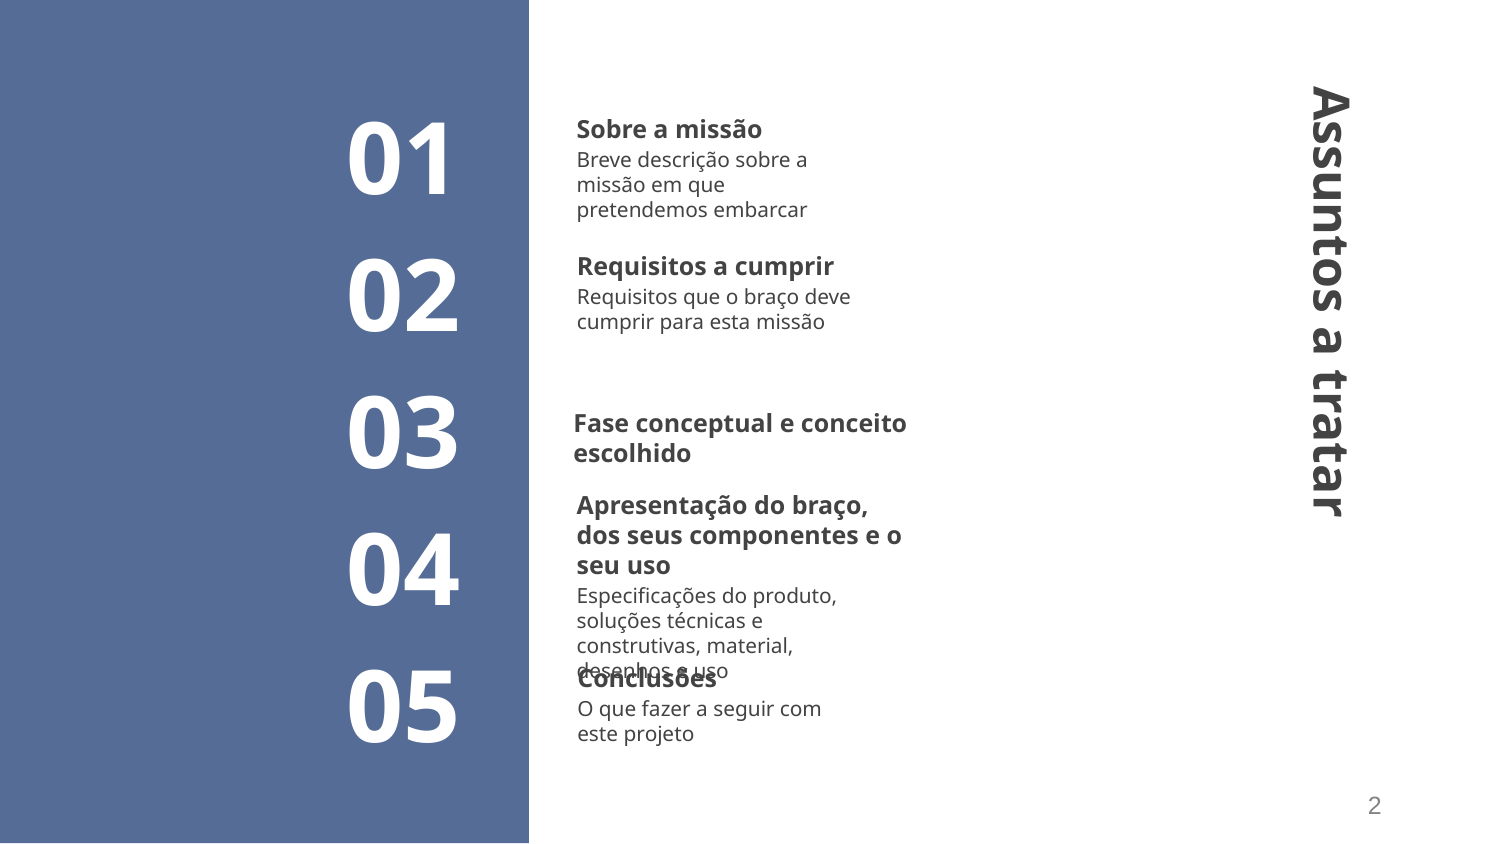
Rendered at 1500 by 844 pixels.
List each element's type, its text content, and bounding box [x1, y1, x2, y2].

title 03 [331, 381, 590, 476]
subtitle O que fazer a seguir com este projeto [562, 680, 876, 775]
title Requisitos a cumprir [561, 200, 932, 296]
slide_number 2 [1059, 782, 1397, 828]
title 04 [331, 518, 590, 613]
subtitle Especificações do produto, soluções técnicas e construtivas, material, desenhos e uso [561, 567, 875, 662]
title Conclusões [590, 661, 861, 680]
title 01 [331, 107, 618, 203]
title 05 [331, 654, 590, 750]
title Assuntos a tratar [1293, 71, 1374, 549]
title Fase conceptual e conceito escolhido [558, 387, 928, 483]
subtitle Breve descrição sobre a missão em que pretendemos embarcar [618, 131, 875, 200]
title Apresentação do braço, dos seus componentes e o seu uso [561, 499, 932, 595]
subtitle Requisitos que o braço deve cumprir para esta missão [561, 268, 887, 363]
text_box [0, 0, 529, 844]
title 02 [331, 244, 597, 339]
title Sobre a missão [561, 63, 932, 159]
